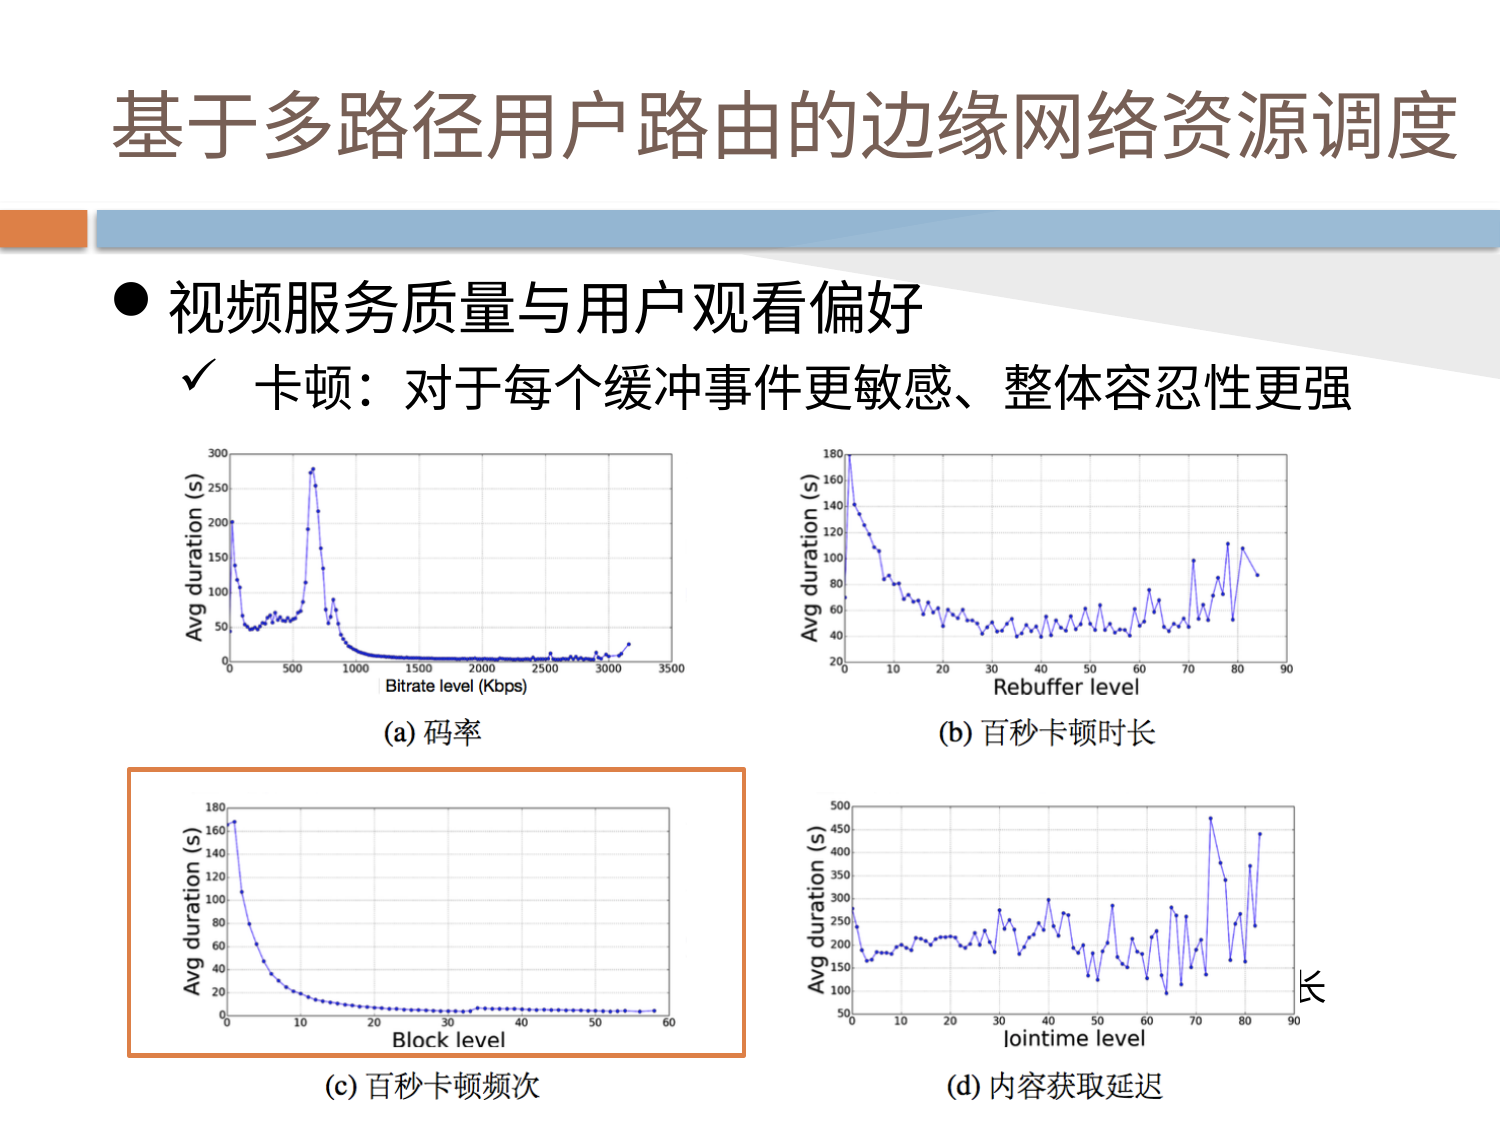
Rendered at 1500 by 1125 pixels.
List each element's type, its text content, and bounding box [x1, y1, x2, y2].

text_box [127, 768, 170, 1057]
picture [176, 446, 1300, 1104]
text_box 基于多路径用户路由的边缘网络资源调度 [95, 13, 1500, 233]
text_box 100s卡顿时长 vs 观看时长 [1304, 956, 1343, 1016]
list 视频服务质量与用户观看偏好 卡顿：对于每个缓冲事件更敏感、整体容忍性更强 [94, 256, 1445, 1072]
text_box [197, 369, 1425, 435]
